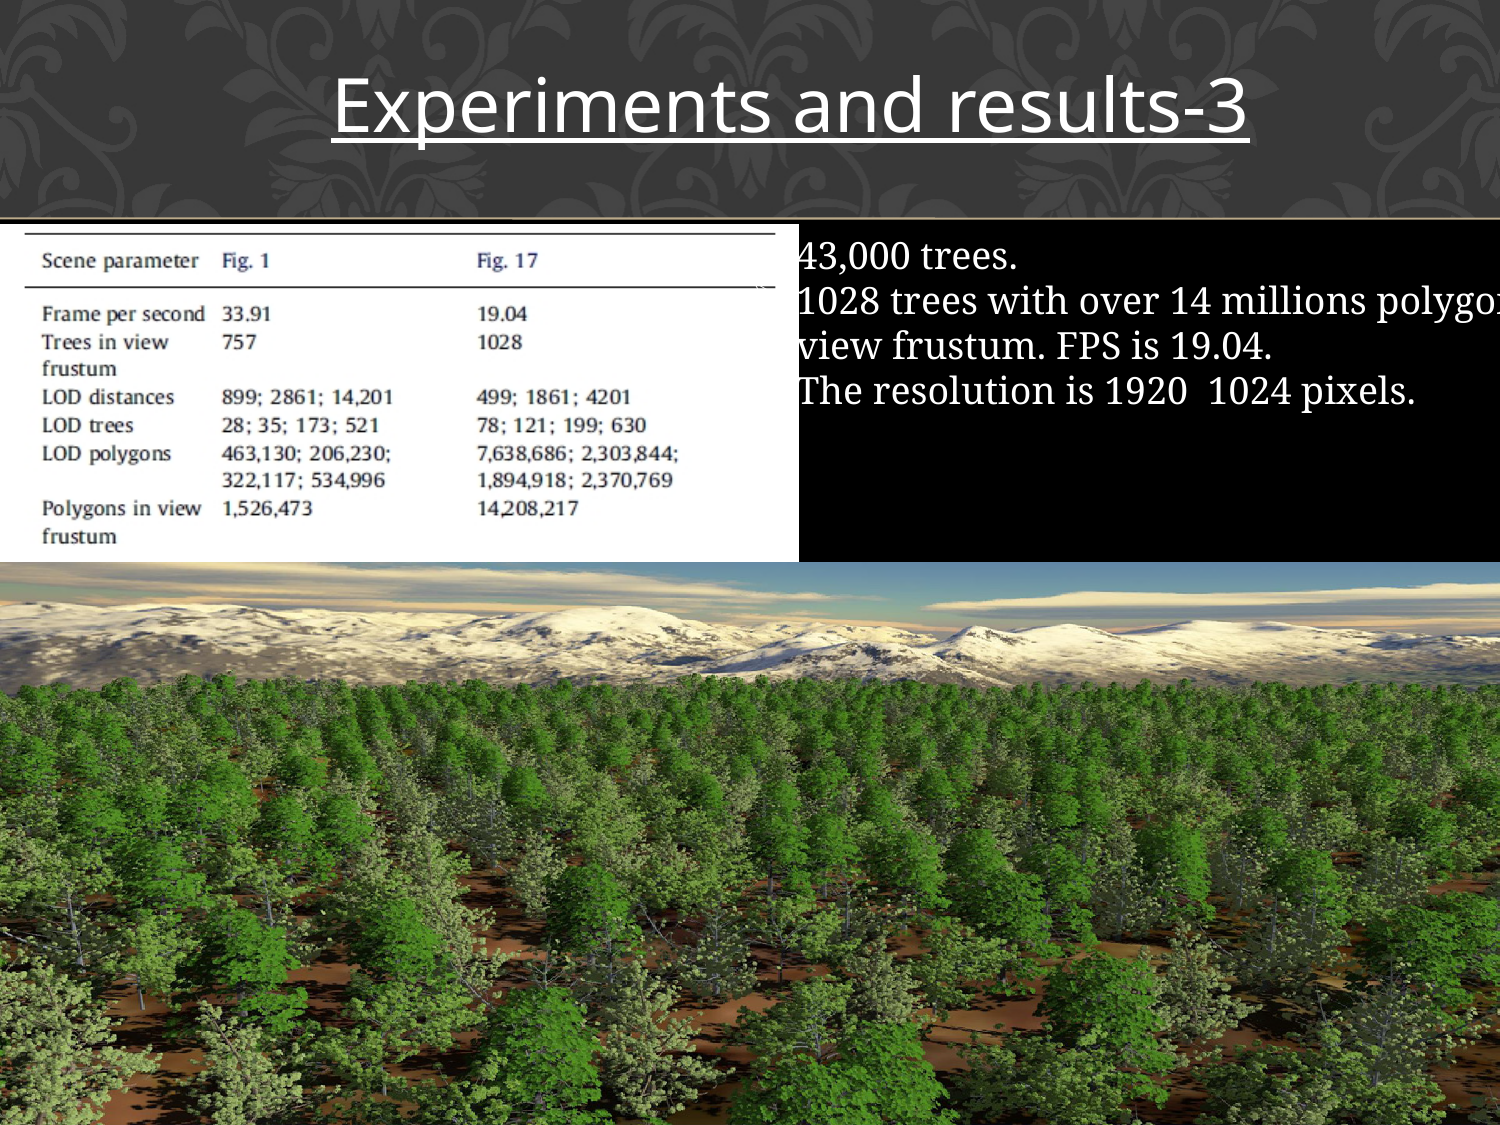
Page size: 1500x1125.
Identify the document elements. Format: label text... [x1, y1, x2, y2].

picture [0, 224, 1500, 1125]
text_box Experiments and results-3 [316, 49, 1266, 155]
text_box 43,000 trees. 1028 trees with over 14 millions polygons view frustum. FPS is 19.04. The resolution is 1920 1024 pixels. [799, 224, 1500, 420]
